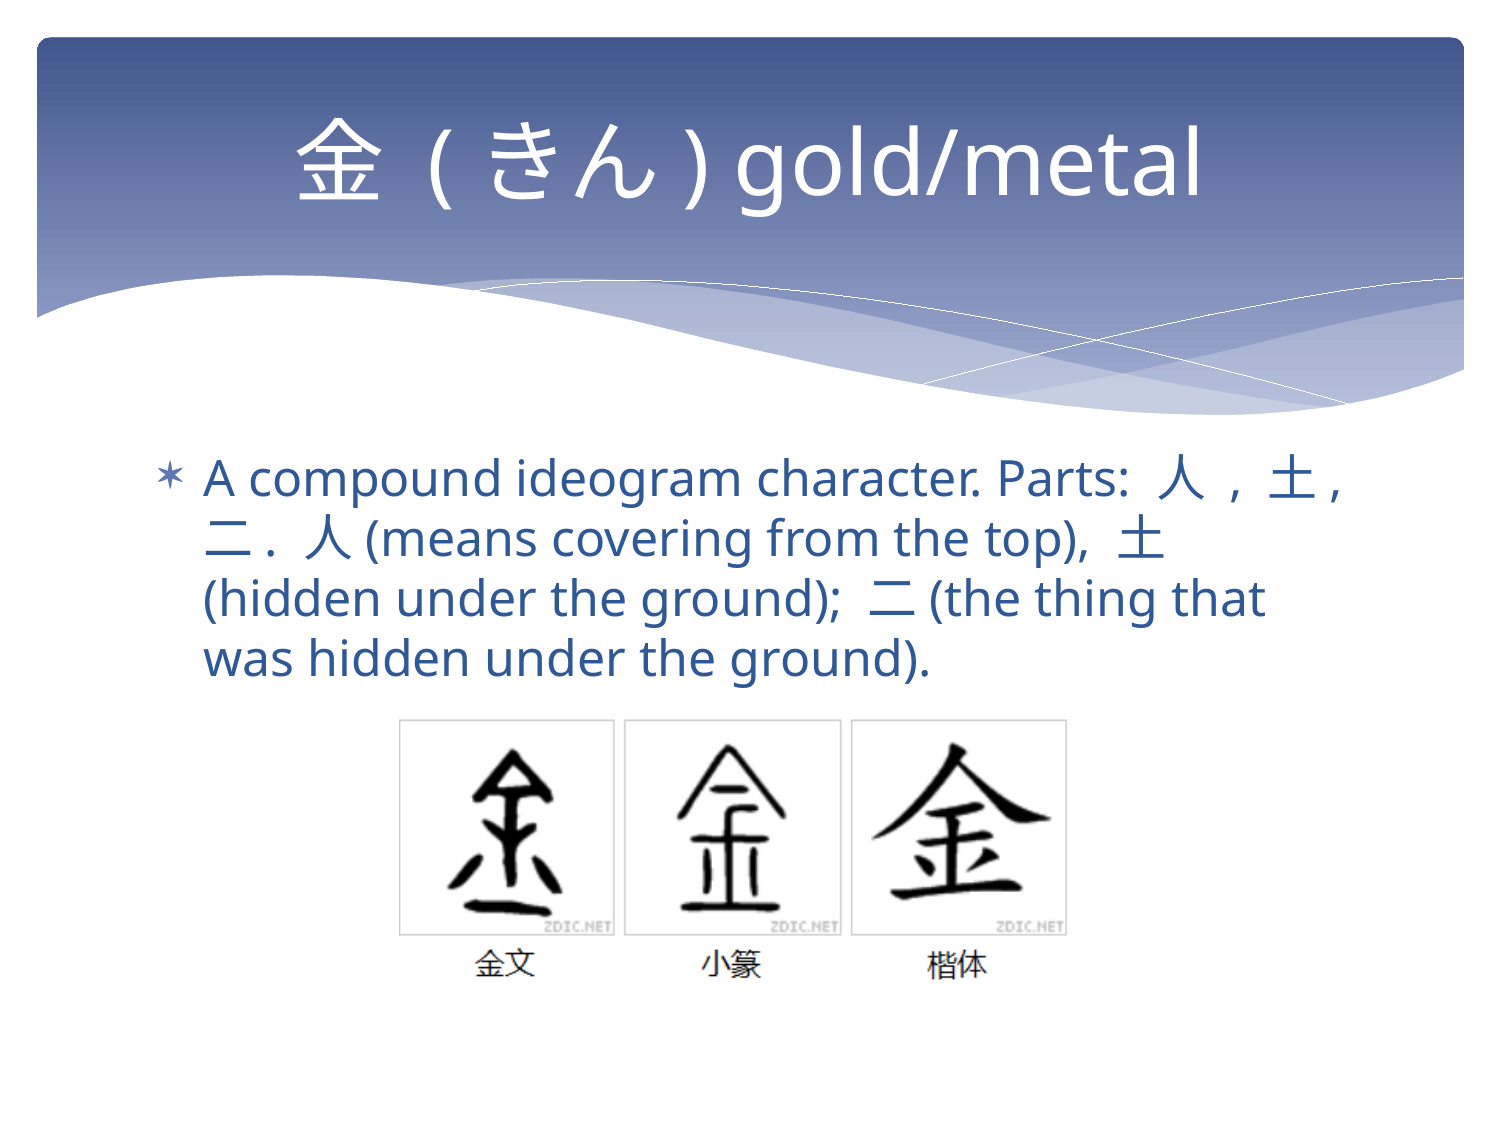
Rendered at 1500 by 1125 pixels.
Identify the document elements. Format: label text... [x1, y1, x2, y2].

title 金 (きん) gold/metal [75, 55, 1425, 261]
picture [399, 712, 1076, 1001]
list A compound ideogram character. Parts: 人 , 土, 二. 人(means covering from the top), 土(hidden under the ground); 二(the thing that was hidden under the ground). [143, 438, 1359, 1005]
